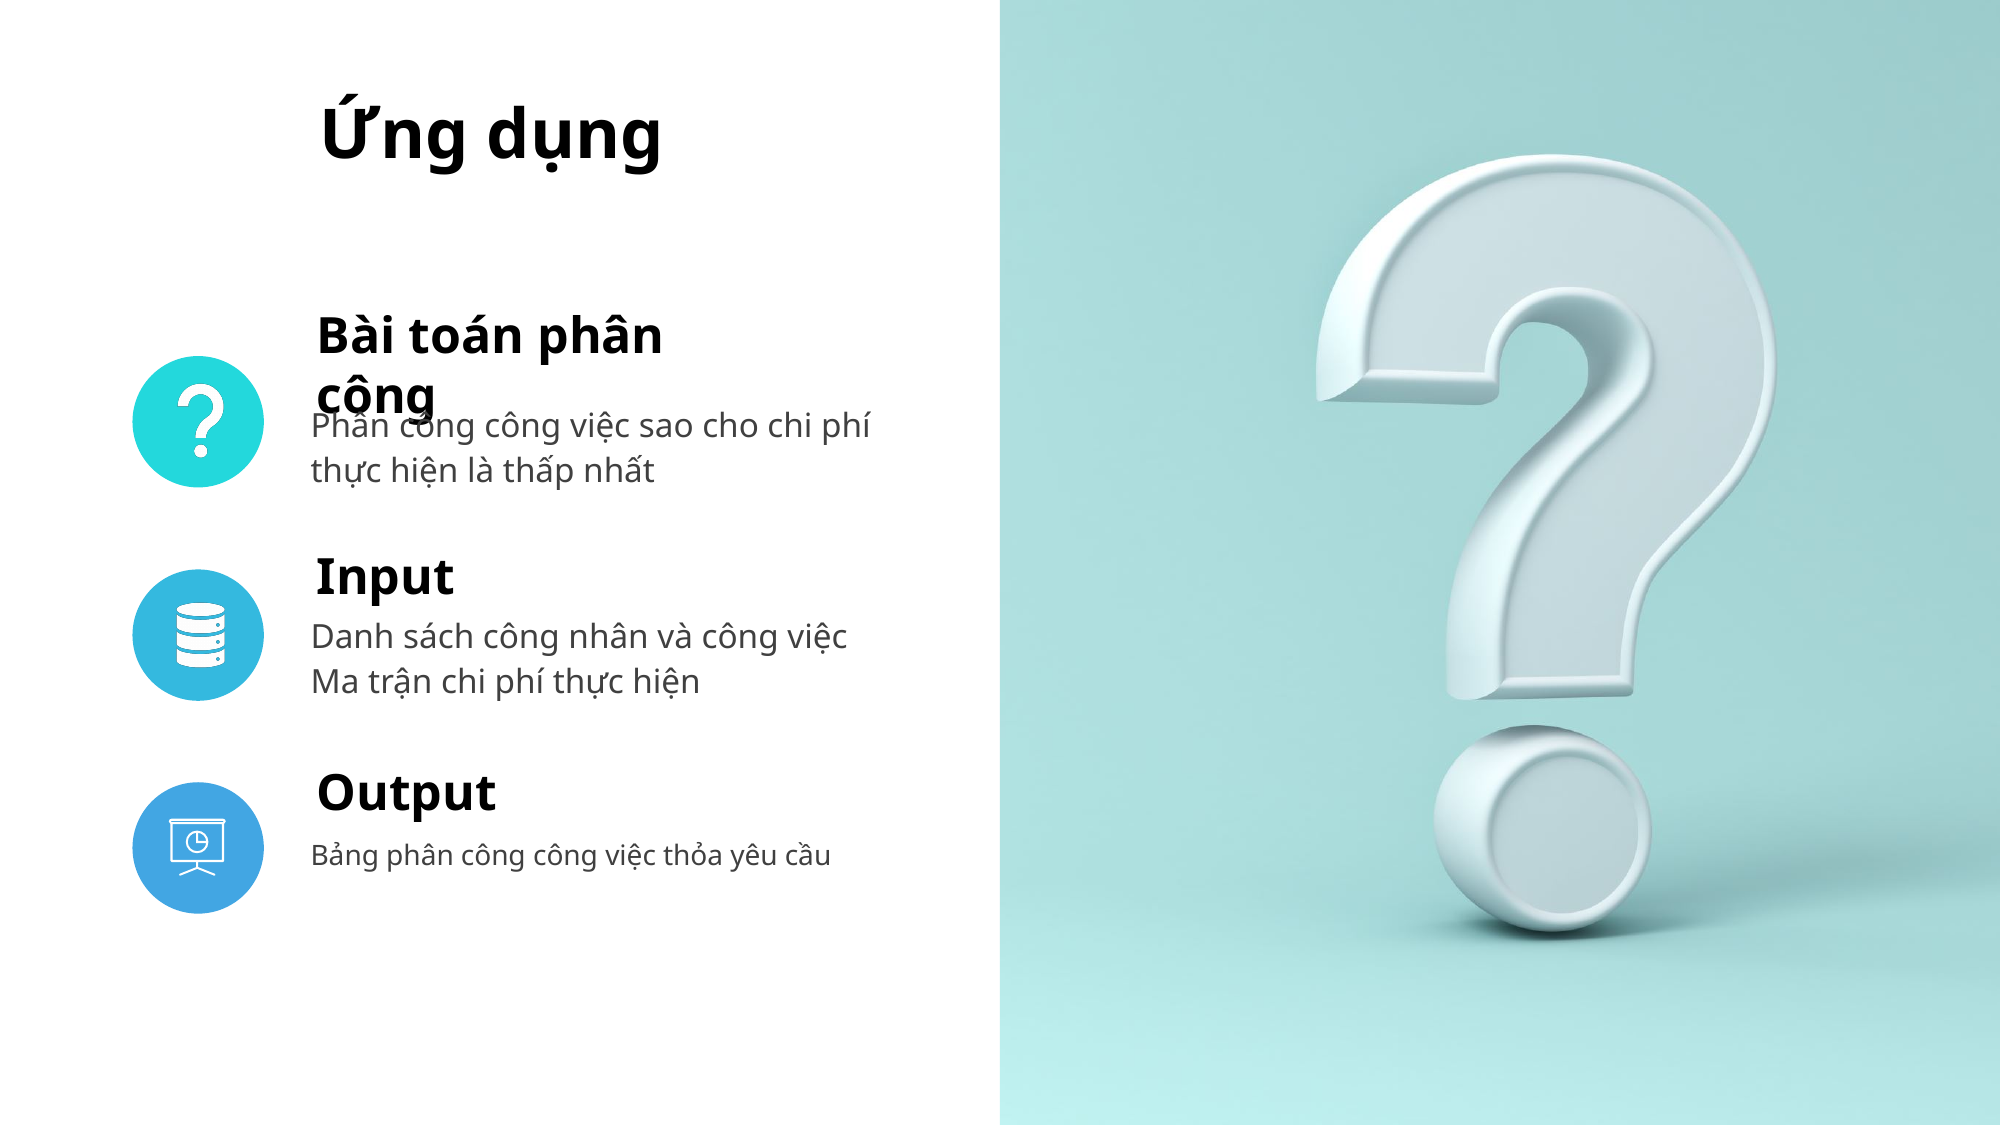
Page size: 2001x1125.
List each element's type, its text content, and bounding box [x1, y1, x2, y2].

picture [159, 594, 242, 677]
text_box Output [301, 752, 516, 817]
text_box Bài toán phân công [301, 296, 794, 390]
text_box Danh sách công nhân và công việc Ma trận chi phí thực hiện [292, 601, 919, 710]
text_box [131, 355, 265, 489]
text_box Ứng dụng [235, 60, 749, 180]
text_box Input [301, 537, 476, 601]
text_box [131, 781, 265, 915]
text_box [131, 568, 265, 702]
text_box Bảng phân công công việc thỏa yêu cầu [292, 817, 919, 880]
text_box Phân công công việc sao cho chi phí thực hiện là thấp nhất [292, 390, 919, 498]
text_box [168, 818, 226, 876]
picture [157, 377, 244, 464]
picture [999, 0, 2000, 1125]
